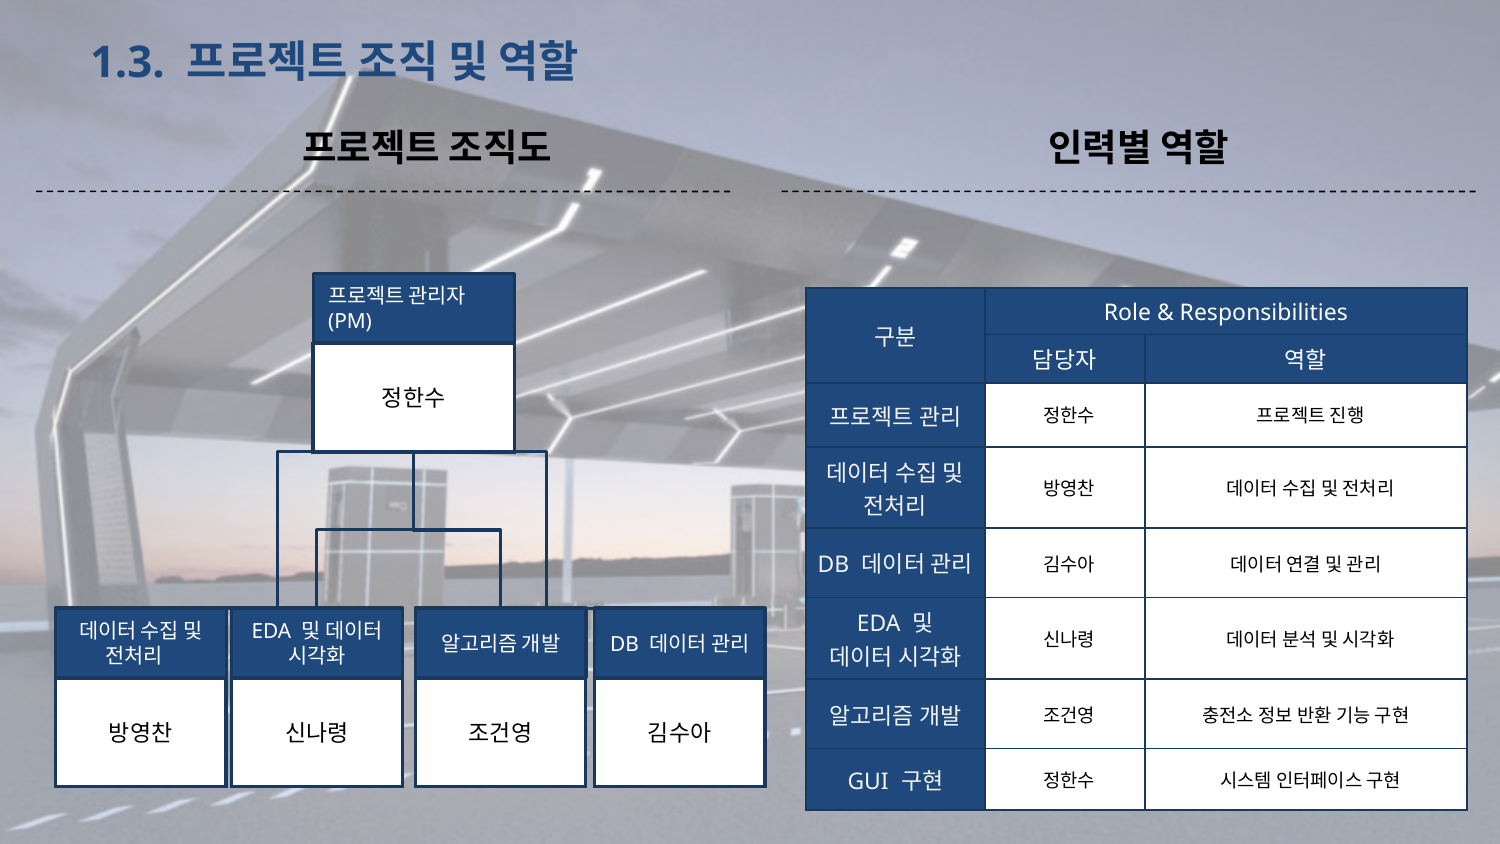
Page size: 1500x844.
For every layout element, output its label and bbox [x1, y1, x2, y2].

picture [0, 0, 1500, 844]
text_box [55, 272, 766, 788]
